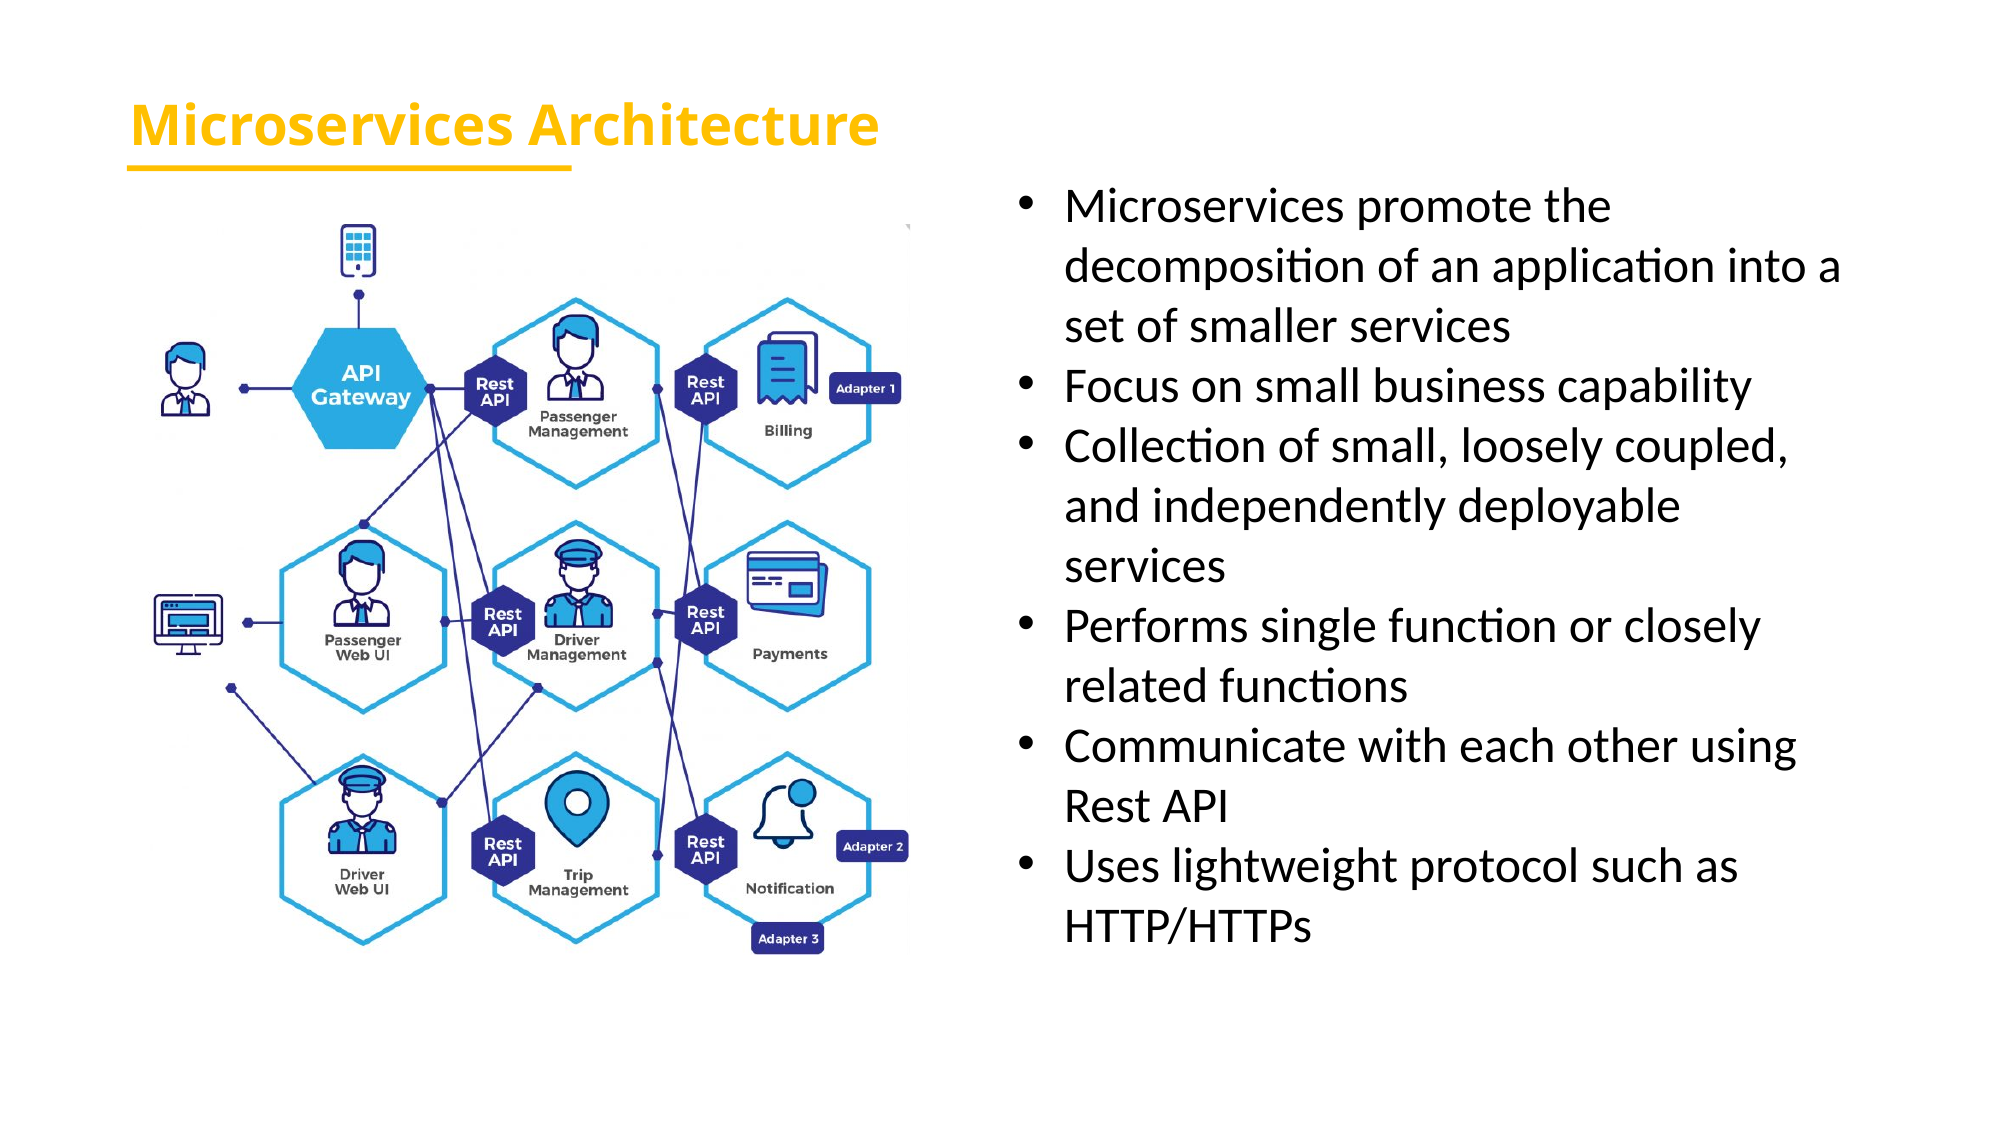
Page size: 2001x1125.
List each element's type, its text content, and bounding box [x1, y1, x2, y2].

text_box [126, 164, 573, 172]
text_box Microservices Architecture [114, 82, 1143, 165]
picture [140, 224, 911, 956]
text_box Microservices promote the decomposition of an application into a set of smaller services Focus on small business capability Collection of small, loosely coupled, and independently deployable services Performs single function or closely related functions Communicate with each other using Rest API Uses lightweight protocol such as HTTP/HTTPs [1002, 165, 1860, 1006]
